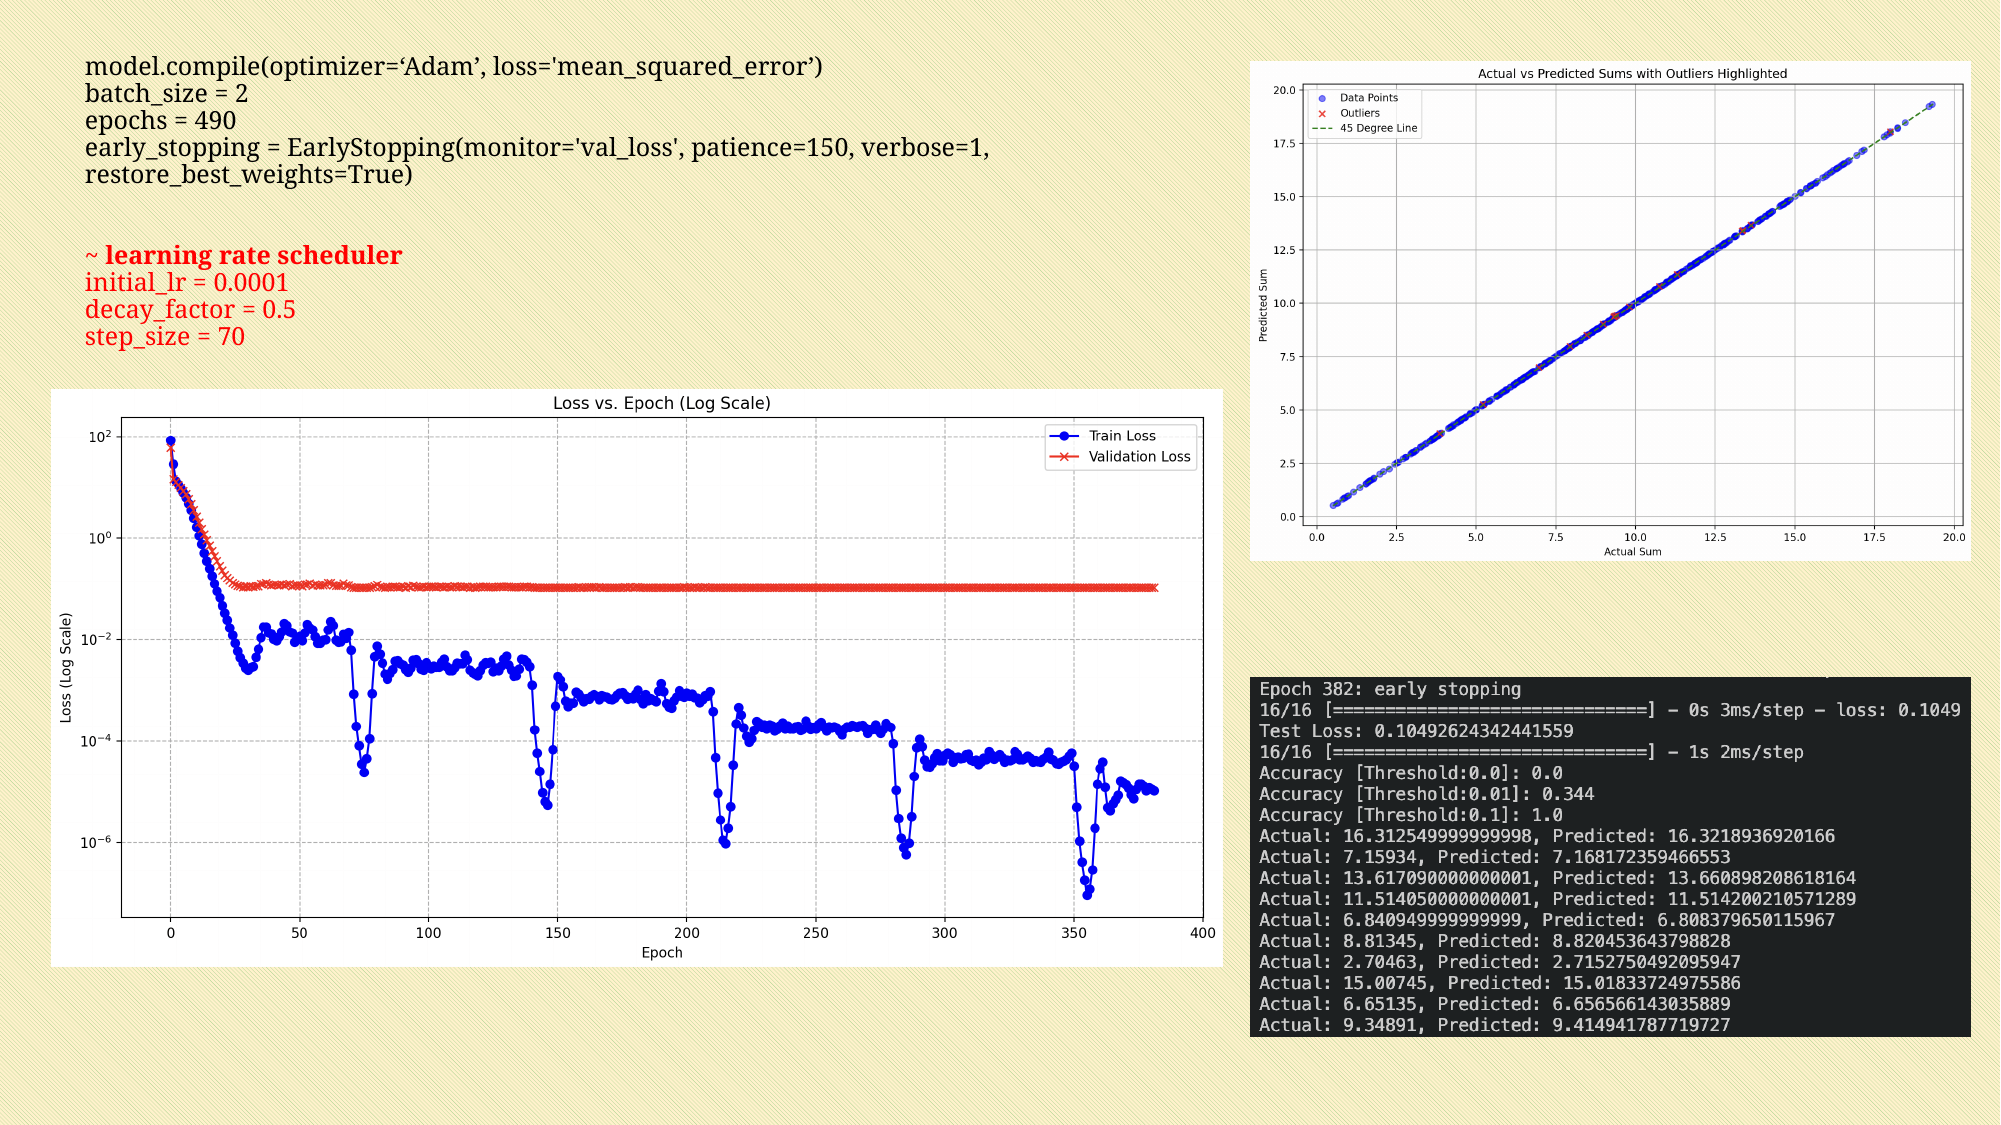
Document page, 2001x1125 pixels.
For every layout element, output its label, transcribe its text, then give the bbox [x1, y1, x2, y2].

picture [51, 389, 1223, 967]
title model.compile(optimizer=‘Adam’, loss='mean_squared_error’) batch_size = 2 epochs = 490 early_stopping = EarlyStopping(monitor='val_loss', patience=150, verbose=1, restore_best_weights=True) ~ learning rate scheduler initial_lr = 0.0001 decay_factor = 0.5 step_size = 70 [69, 93, 1150, 312]
picture [1250, 677, 1971, 1037]
picture [1250, 61, 1971, 561]
